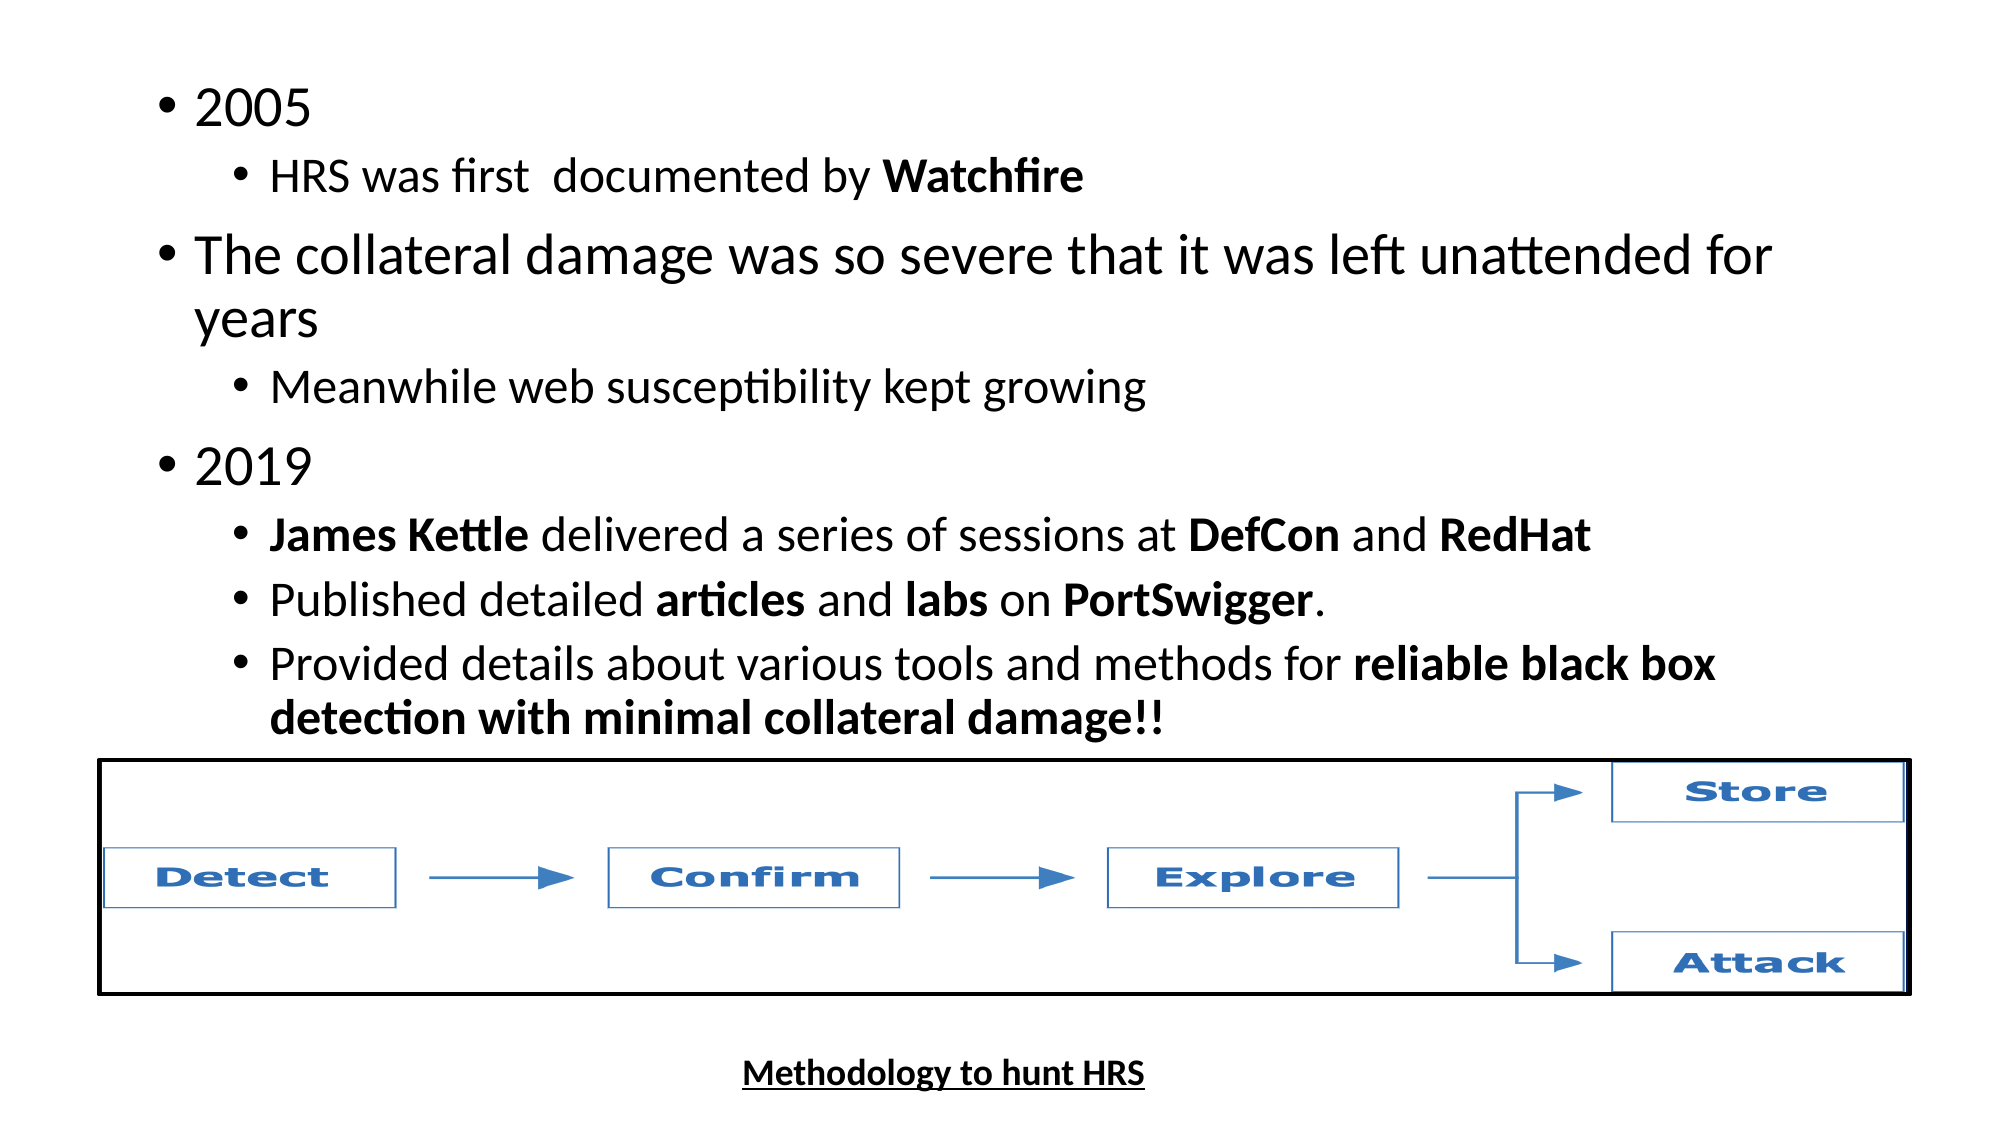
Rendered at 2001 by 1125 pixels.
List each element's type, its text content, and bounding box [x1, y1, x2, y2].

picture [100, 761, 1909, 993]
text_box Methodology to hunt HRS [727, 1040, 1161, 1100]
list 2005 HRS was first documented by Watchfire The collateral damage was so severe that it was left unattended for years Meanwhile web susceptibility kept growing 2019 James Kettle delivered a series of sessions at DefCon and RedHat Published detailed articles and labs on PortSwigger. Provided details about various tools and methods for reliable black box detection with minimal collateral damage!! [142, 68, 1867, 758]
